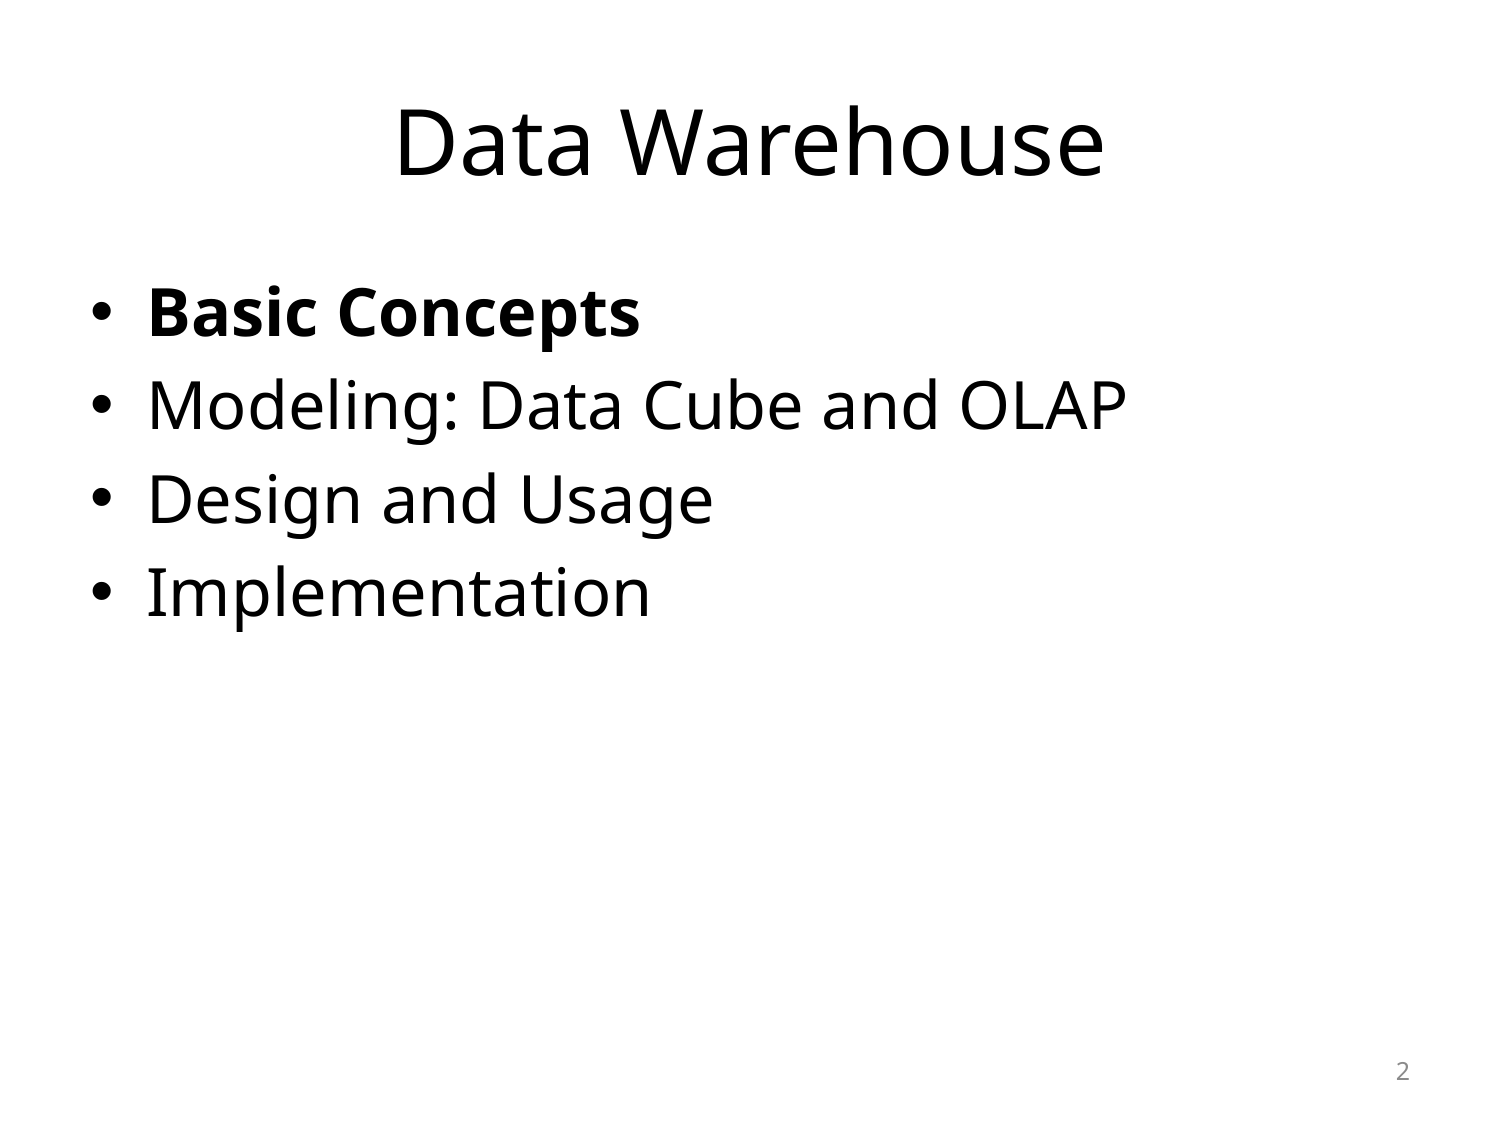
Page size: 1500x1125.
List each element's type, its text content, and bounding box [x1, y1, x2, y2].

slide_number 2 [1074, 1042, 1425, 1103]
title Data Warehouse [75, 45, 1425, 233]
list Basic Concepts Modeling: Data Cube and OLAP Design and Usage Implementation [75, 262, 1425, 1005]
